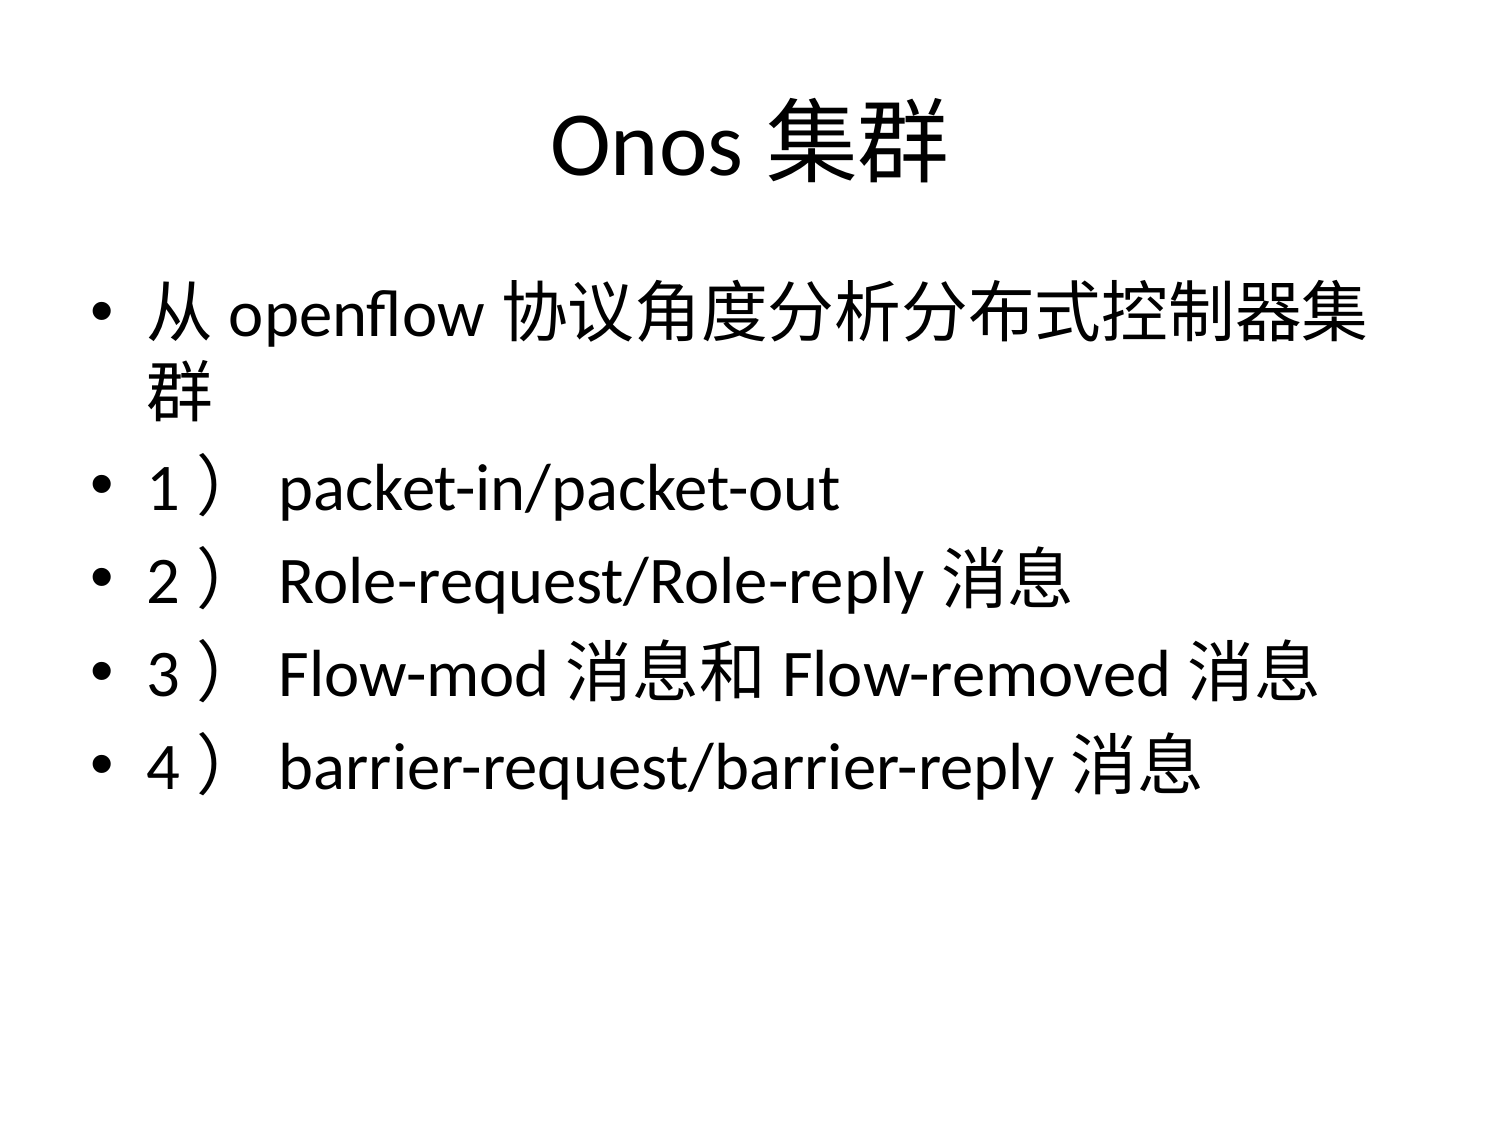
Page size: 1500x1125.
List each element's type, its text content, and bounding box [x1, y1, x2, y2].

list 从openflow协议角度分析分布式控制器集群 1）packet-in/packet-out 2）Role-request/Role-reply消息 3）Flow-mod消息和Flow-removed消息 4）barrier-request/barrier-reply消息 [75, 262, 1425, 1005]
title Onos集群 [75, 45, 1425, 233]
